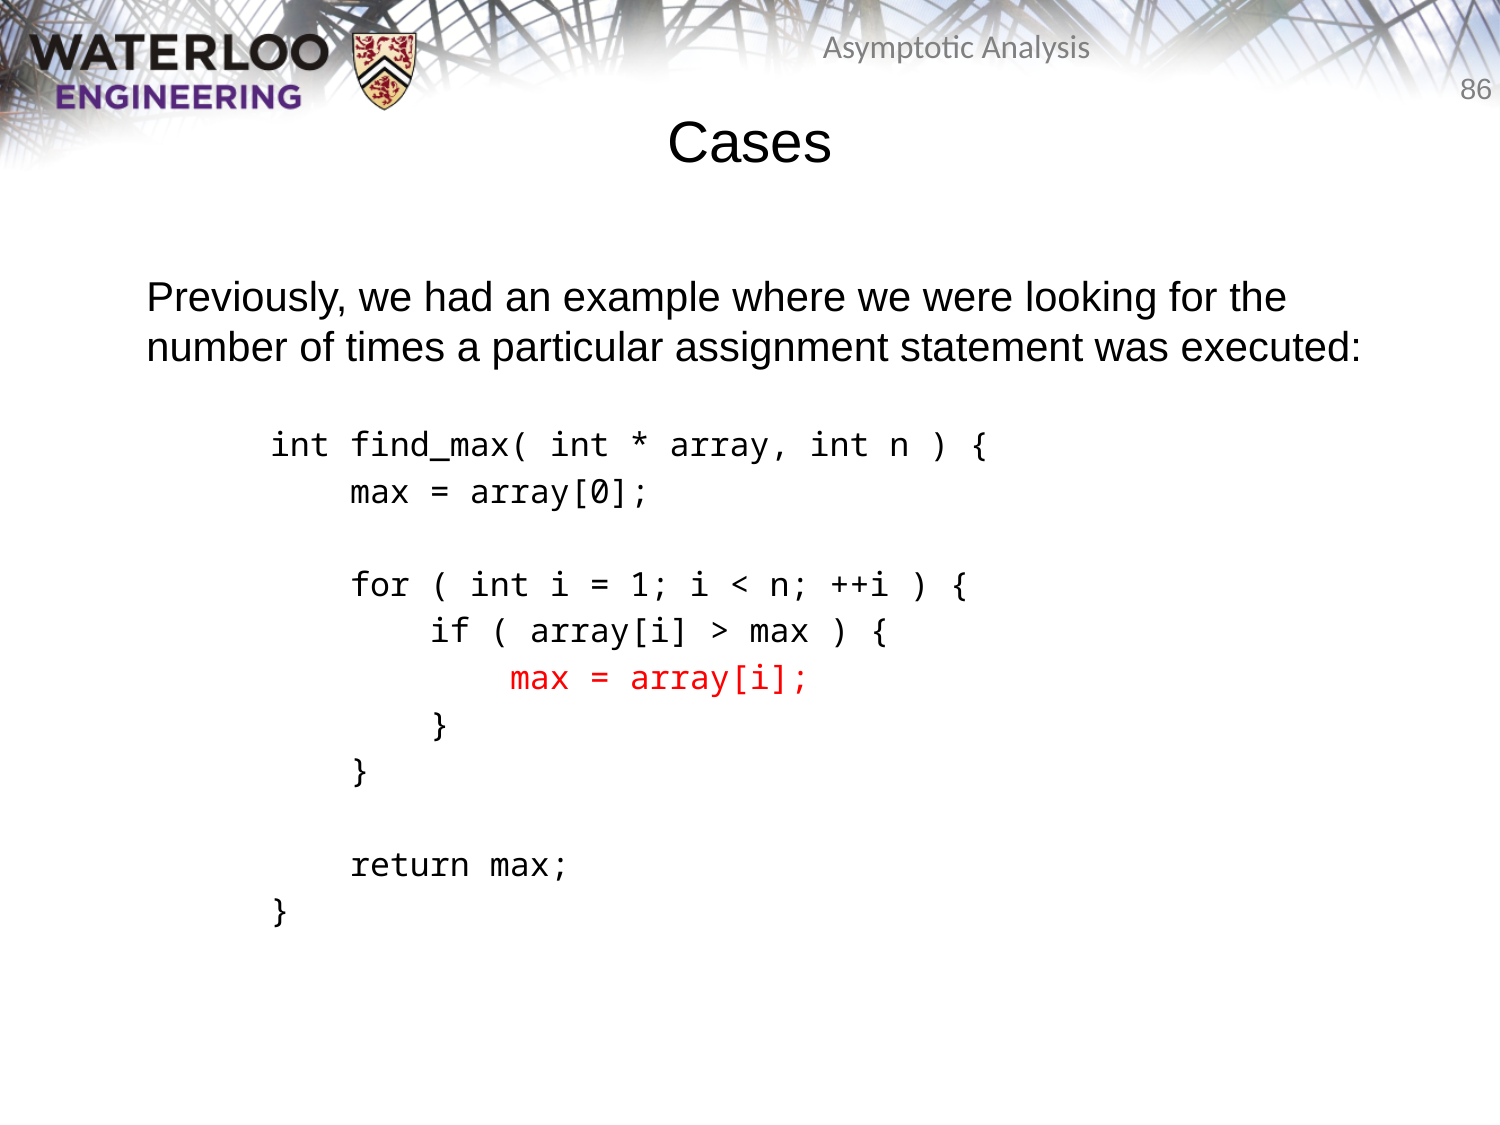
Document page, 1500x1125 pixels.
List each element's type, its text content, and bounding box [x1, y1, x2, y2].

picture [0, 0, 1500, 1125]
list Previously, we had an example where we were looking for the number of times a particular assignment statement was executed: int find_max( int * array, int n ) { max = array[0]; for ( int i = 1; i < n; ++i ) { if ( array[i] > max ) { max = array[i]; } } return max; } [74, 262, 1426, 1006]
title Cases [74, 44, 1426, 233]
